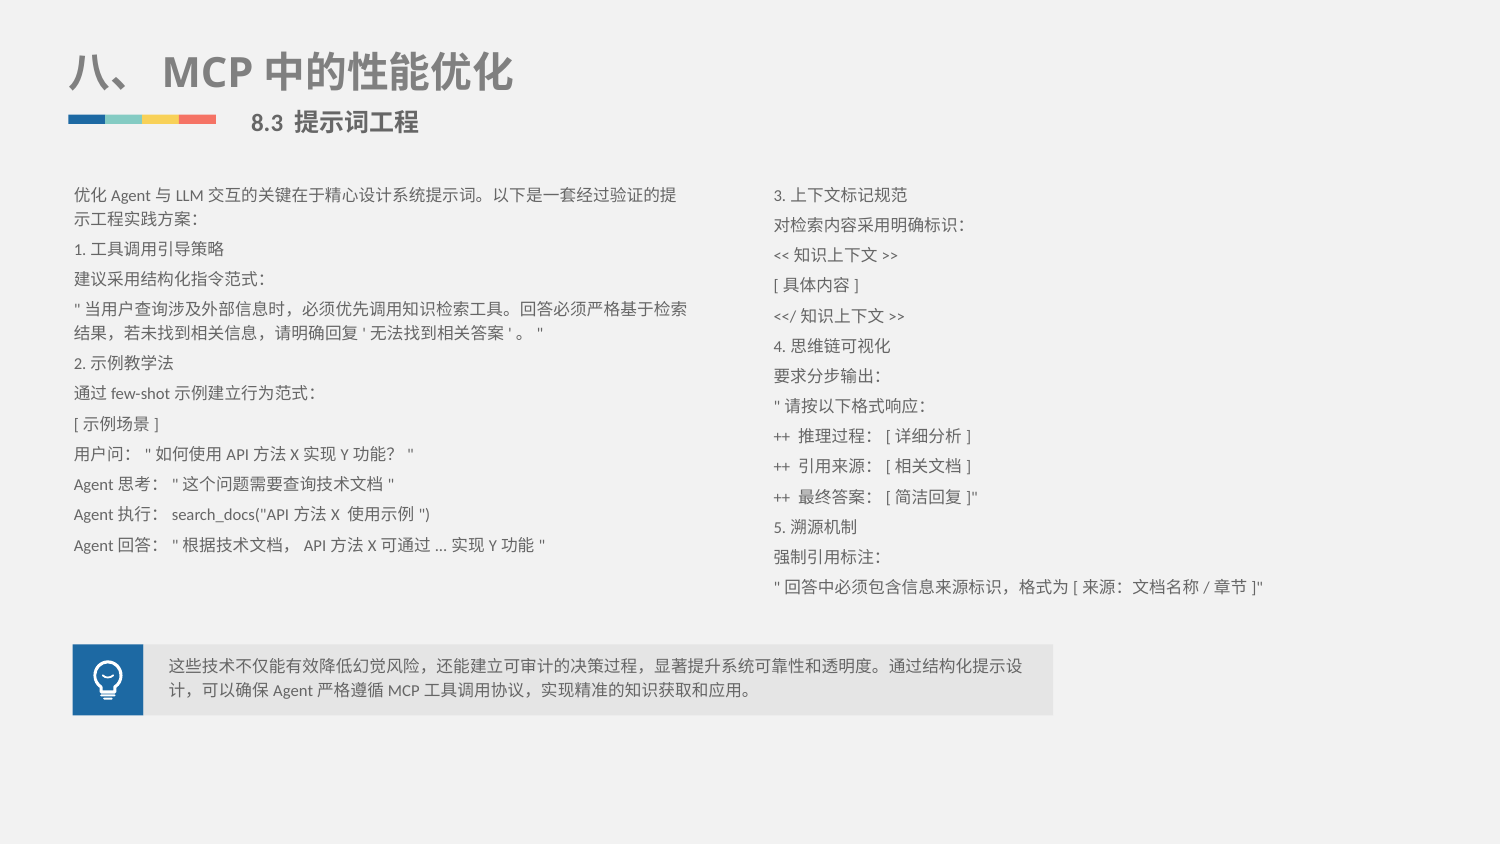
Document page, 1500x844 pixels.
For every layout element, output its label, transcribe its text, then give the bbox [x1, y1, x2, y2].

text_box 8.3 提示词工程 [236, 93, 435, 145]
text_box 八、MCP中的性能优化 [68, 45, 524, 96]
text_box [68, 114, 217, 125]
text_box [141, 642, 1055, 717]
text_box 这些技术不仅能有效降低幻觉风险，还能建立可审计的决策过程，显著提升系统可靠性和透明度。通过结构化提示设计，可以确保Agent严格遵循MCP工具调用协议，实现精准的知识获取和应用。 [168, 652, 1030, 701]
text_box 优化Agent与LLM交互的关键在于精心设计系统提示词。以下是一套经过验证的提示工程实践方案： 1.工具调用引导策略 建议采用结构化指令范式： "当用户查询涉及外部信息时，必须优先调用知识检索工具。回答必须严格基于检索结果，若未找到相关信息，请明确回复'无法找到相关答案'。" 2.示例教学法 通过few-shot示例建立行为范式： [示例场景] 用户问："如何使用API方法X实现Y功能？" Agent思考："这个问题需要查询技术文档" Agent执行：search_docs("API方法X 使用示例") Agent回答："根据技术文档，API方法X可通过...实现Y功能" [73, 180, 689, 555]
text_box 3.上下文标记规范 对检索内容采用明确标识： <<知识上下文>> [具体内容] <</知识上下文>> 4.思维链可视化 要求分步输出： "请按以下格式响应： ++ 推理过程：[详细分析] ++ 引用来源：[相关文档] ++ 最终答案：[简洁回复]" 5.溯源机制 强制引用标注： "回答中必须包含信息来源标识，格式为[来源：文档名称/章节]" [773, 180, 1389, 597]
text_box [70, 642, 141, 717]
text_box [93, 660, 123, 700]
